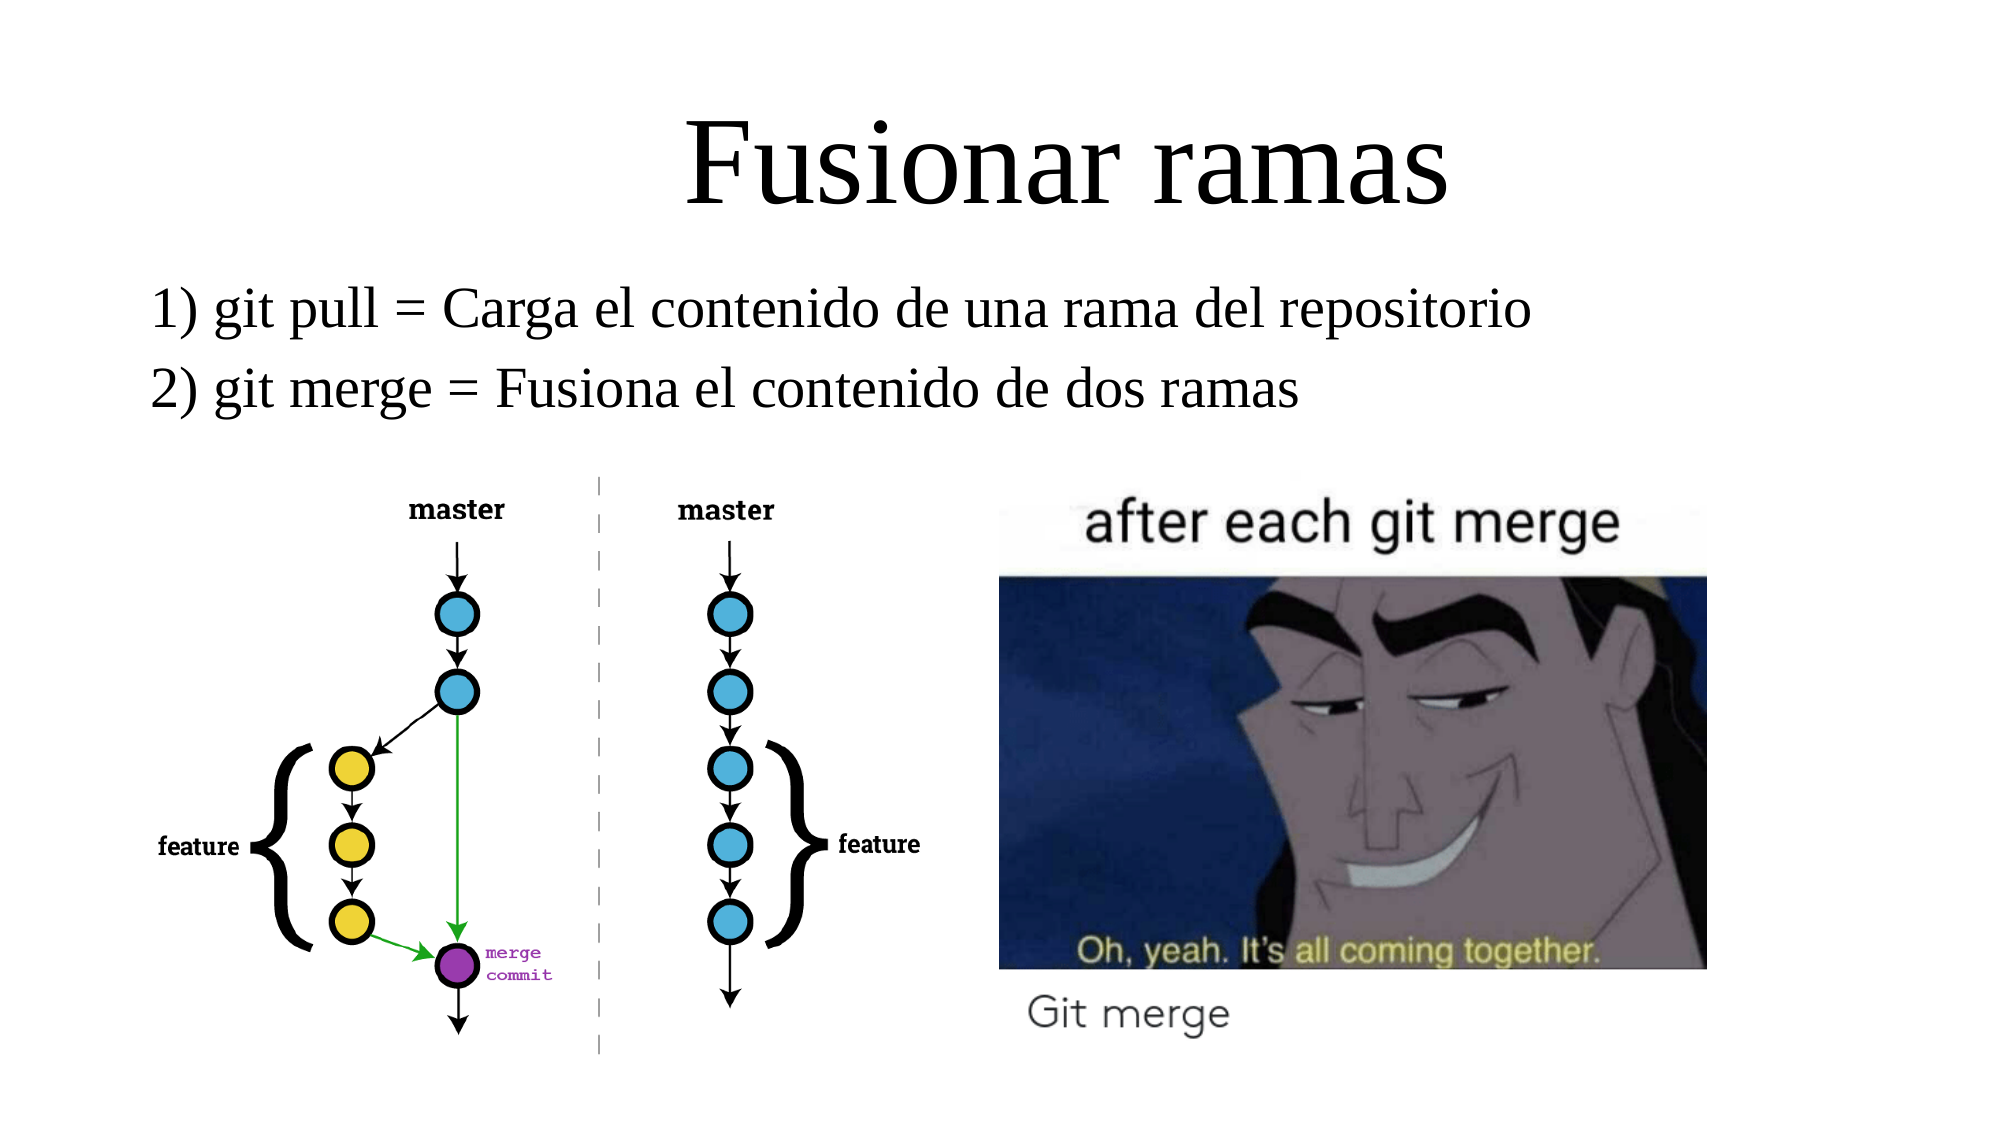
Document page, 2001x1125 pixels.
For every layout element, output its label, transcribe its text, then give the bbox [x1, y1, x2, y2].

picture [999, 462, 1707, 1061]
title Fusionar ramas [135, 60, 2000, 238]
text_box 1) git pull = Carga el contenido de una rama del repositorio 2) git merge = Fusiona el contenido de dos ramas [135, 252, 1698, 427]
picture [152, 462, 925, 1061]
